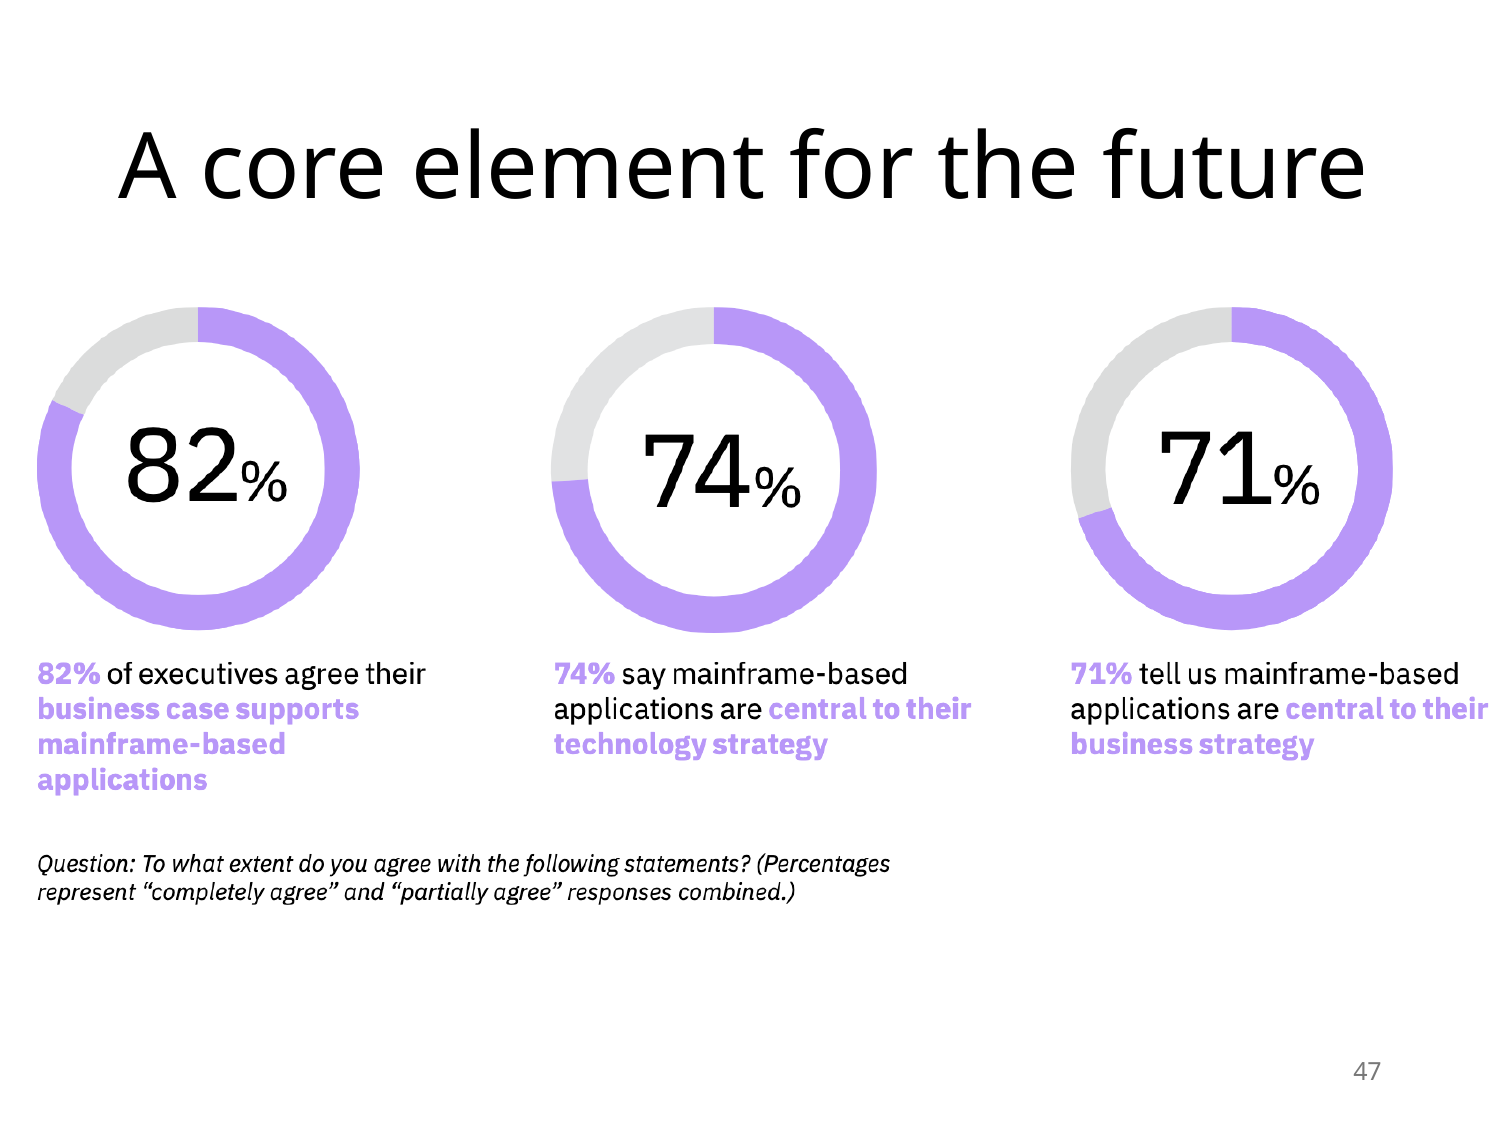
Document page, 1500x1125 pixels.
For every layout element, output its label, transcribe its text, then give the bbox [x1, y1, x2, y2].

slide_number 47 [1059, 1042, 1397, 1103]
title A core element for the future [103, 59, 1397, 277]
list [0, 277, 1500, 927]
